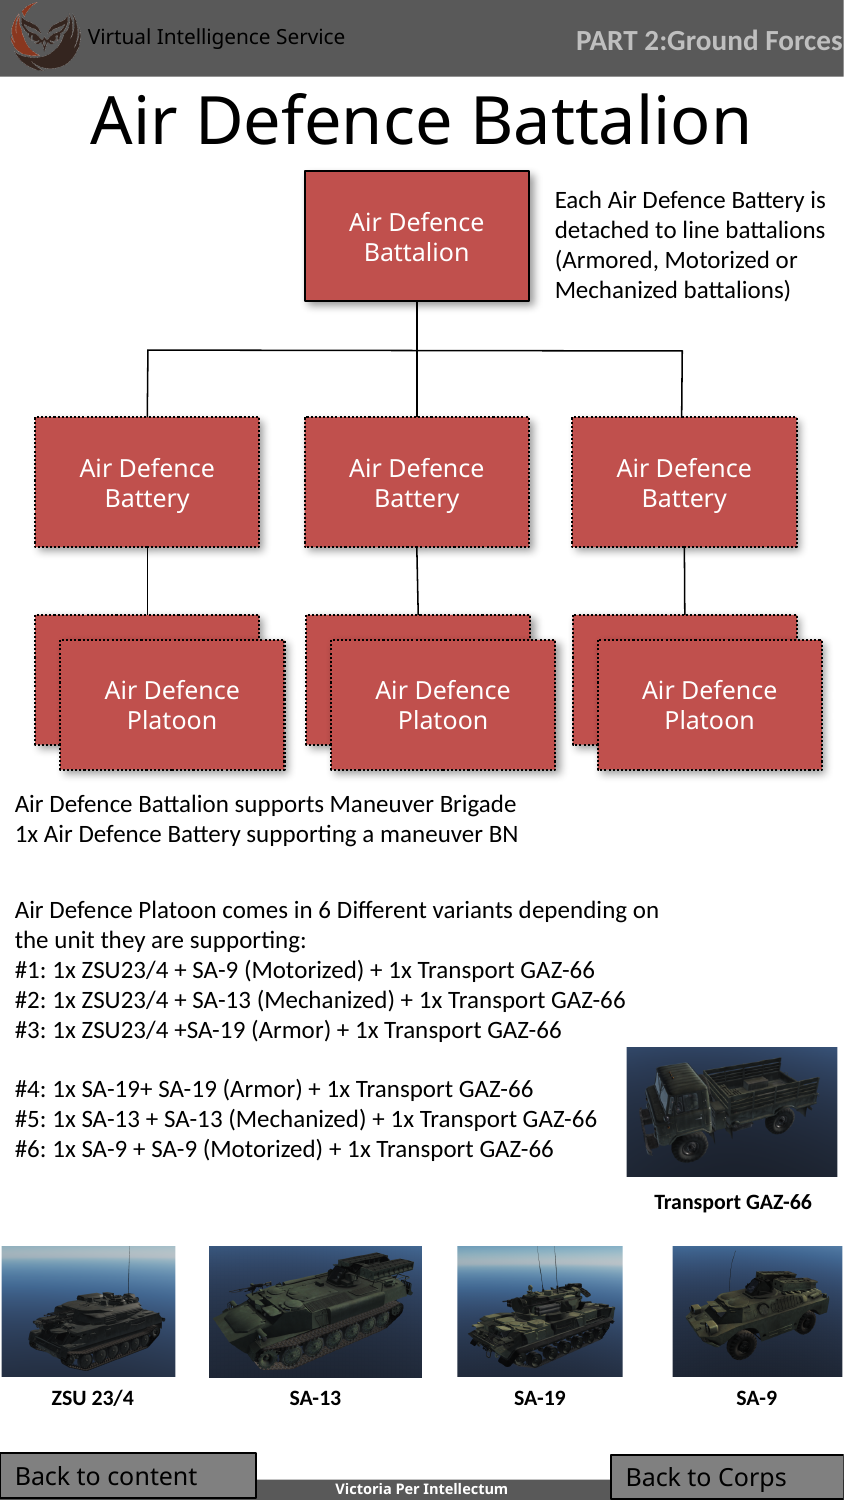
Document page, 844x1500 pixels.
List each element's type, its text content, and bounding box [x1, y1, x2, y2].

title Air Defence Battalion [0, 76, 844, 160]
text_box PART 2:Ground Forces [551, 0, 844, 77]
picture [1, 1246, 176, 1377]
text_box Transport GAZ-66 [622, 1180, 844, 1222]
text_box SA-19 [457, 1383, 623, 1417]
picture [626, 1046, 838, 1178]
text_box Air Defence Platoon comes in 6 Different variants depending on the unit they are supporting: #1: 1x ZSU23/4 + SA-9 (Motorized) + 1x Transport GAZ-66 #2: 1x ZSU23/4 + SA-13 (Mechanized) + 1x Transport GAZ-66 #3: 1x ZSU23/4 +SA-19 (Armor) + 1x Transport GAZ-66 #4: 1x SA-19+ SA-19 (Armor) + 1x Transport GAZ-66 #5: 1x SA-13 + SA-13 (Mechanized) + 1x Transport GAZ-66 #6: 1x SA-9 + SA-9 (Motorized) + 1x Transport GAZ-66 [0, 885, 703, 1231]
text_box Air Defence Platoon [595, 638, 824, 772]
text_box Back to Corps [610, 1454, 844, 1500]
text_box Air Defence Platoon [329, 638, 557, 772]
text_box Air Defence Platoon [304, 613, 532, 747]
picture [0, 0, 88, 76]
text_box Air Defence Platoon [33, 613, 262, 747]
text_box SA-13 [209, 1383, 422, 1417]
text_box Air Defence Battalion [303, 169, 531, 303]
text_box Back to content [0, 1453, 257, 1498]
picture [208, 1246, 422, 1378]
text_box Air Defence Battalion supports Maneuver Brigade 1x Air Defence Battery supporting a maneuver BN [0, 780, 615, 856]
text_box Air Defence Platoon [571, 613, 799, 747]
text_box SA-9 [669, 1381, 844, 1417]
text_box Air Defence Platoon [58, 638, 287, 772]
text_box Air Defence Battery [570, 415, 799, 549]
text_box Air Defence Battery [33, 415, 262, 549]
text_box ZSU 23/4 [0, 1375, 186, 1417]
text_box Each Air Defence Battery is detached to line battalions (Armored, Motorized or Mechanized battalions) [539, 175, 844, 311]
text_box Air Defence Battery [303, 415, 531, 549]
picture [672, 1246, 843, 1377]
picture [456, 1246, 623, 1377]
